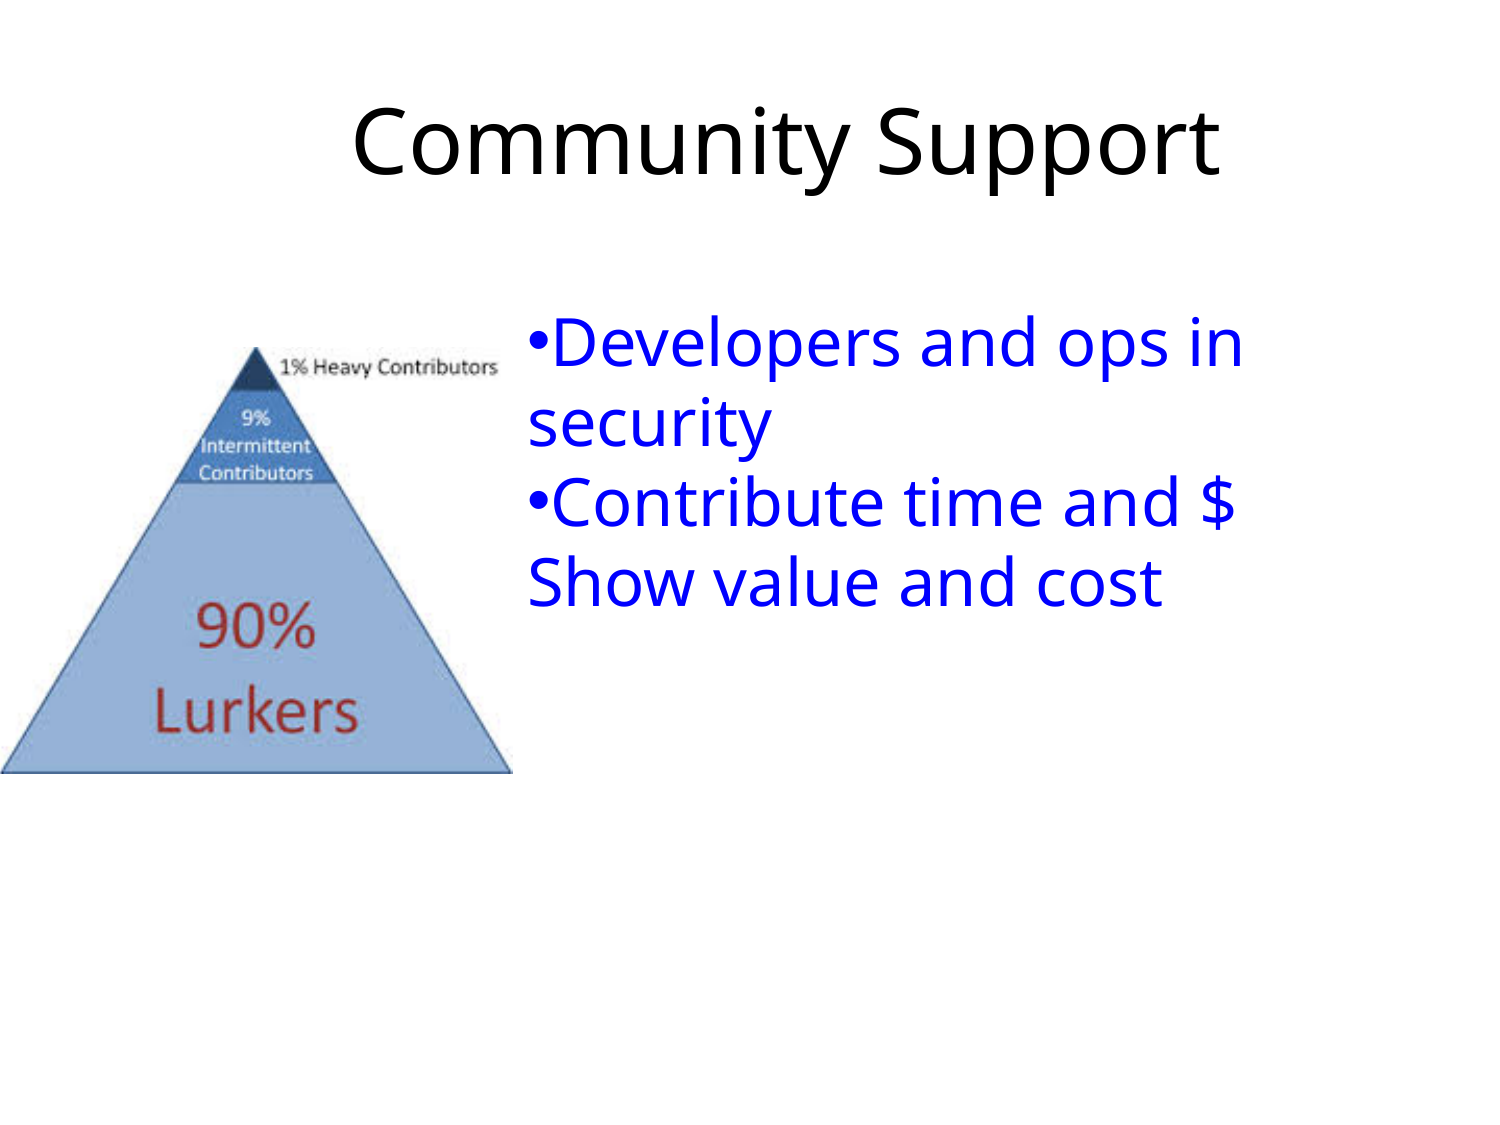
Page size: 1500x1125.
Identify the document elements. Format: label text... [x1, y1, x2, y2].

text_box Community Support [136, 17, 1412, 259]
text_box Developers and ops in security Contribute time and $ Show value and cost [512, 292, 1288, 580]
picture [0, 346, 513, 775]
